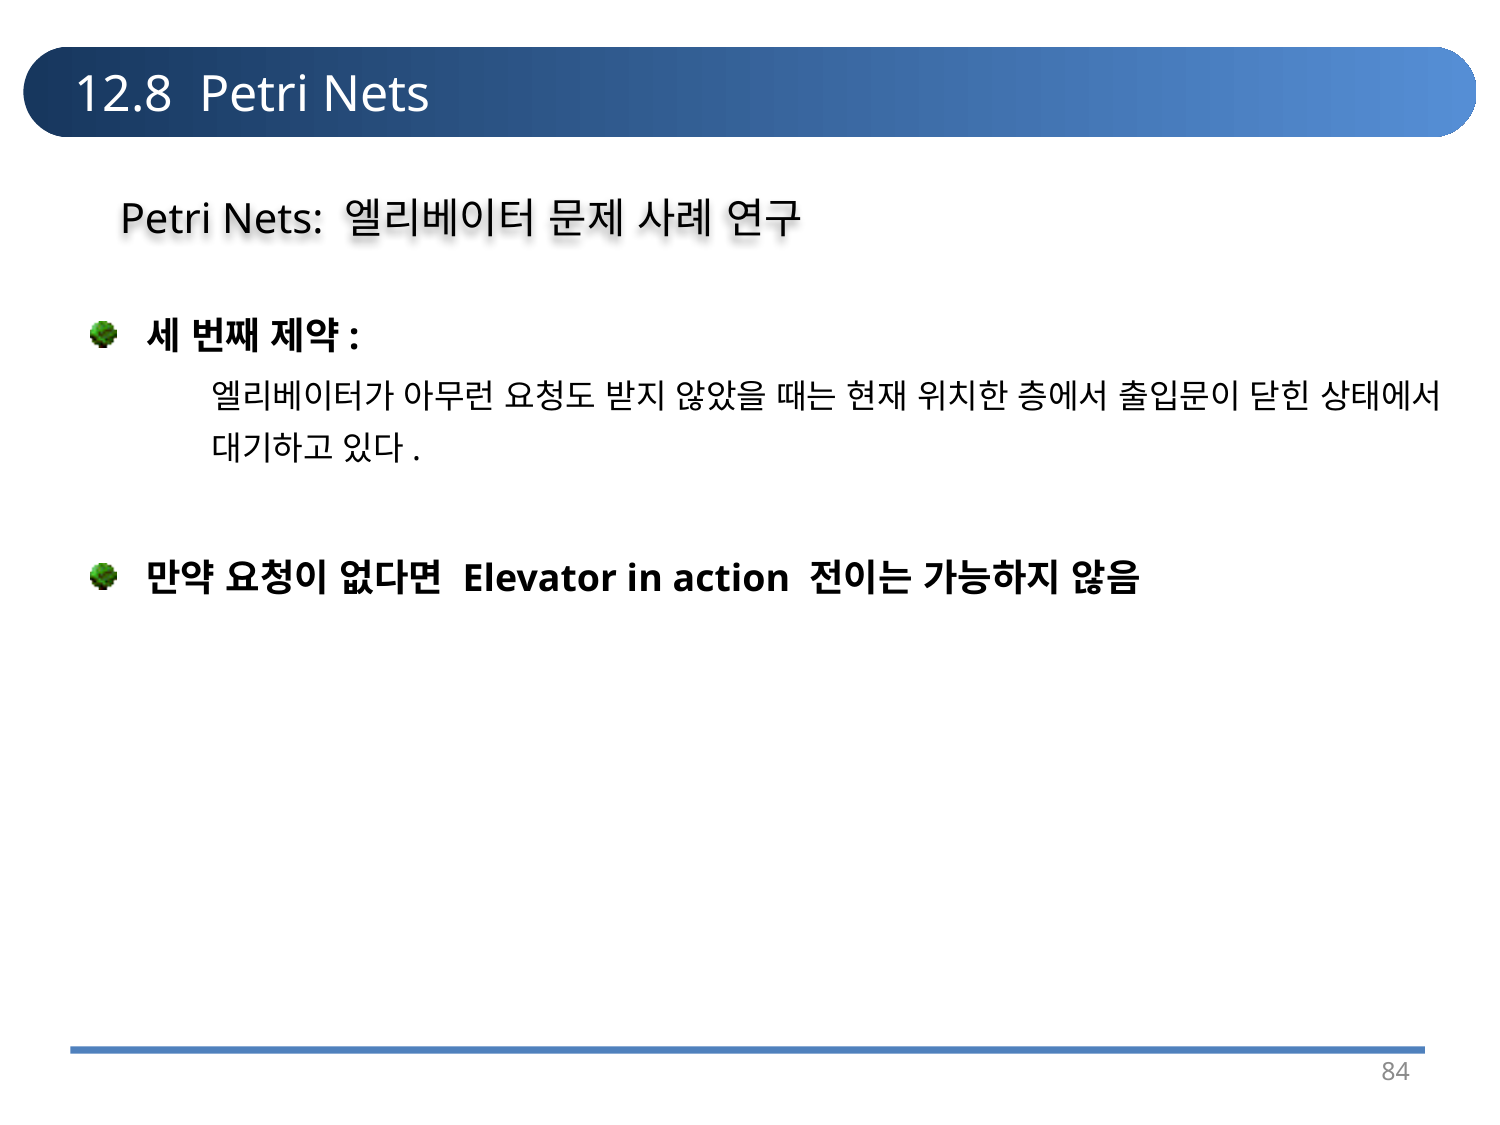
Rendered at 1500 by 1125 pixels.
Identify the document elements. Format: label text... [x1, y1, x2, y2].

title 12.8 Petri Nets [59, 56, 1410, 126]
picture [90, 563, 117, 590]
slide_number 84 [1074, 1042, 1425, 1103]
picture [90, 321, 117, 348]
list 세 번째 제약: 엘리베이터가 아무런 요청도 받지 않았을 때는 현재 위치한 층에서 출입문이 닫힌 상태에서 대기하고 있다. 만약 요청이 없다면 Elevator in action 전이는 가능하지 않음 [74, 290, 1471, 1006]
list Petri Nets: 엘리베이터 문제 사례 연구 [60, 180, 863, 255]
